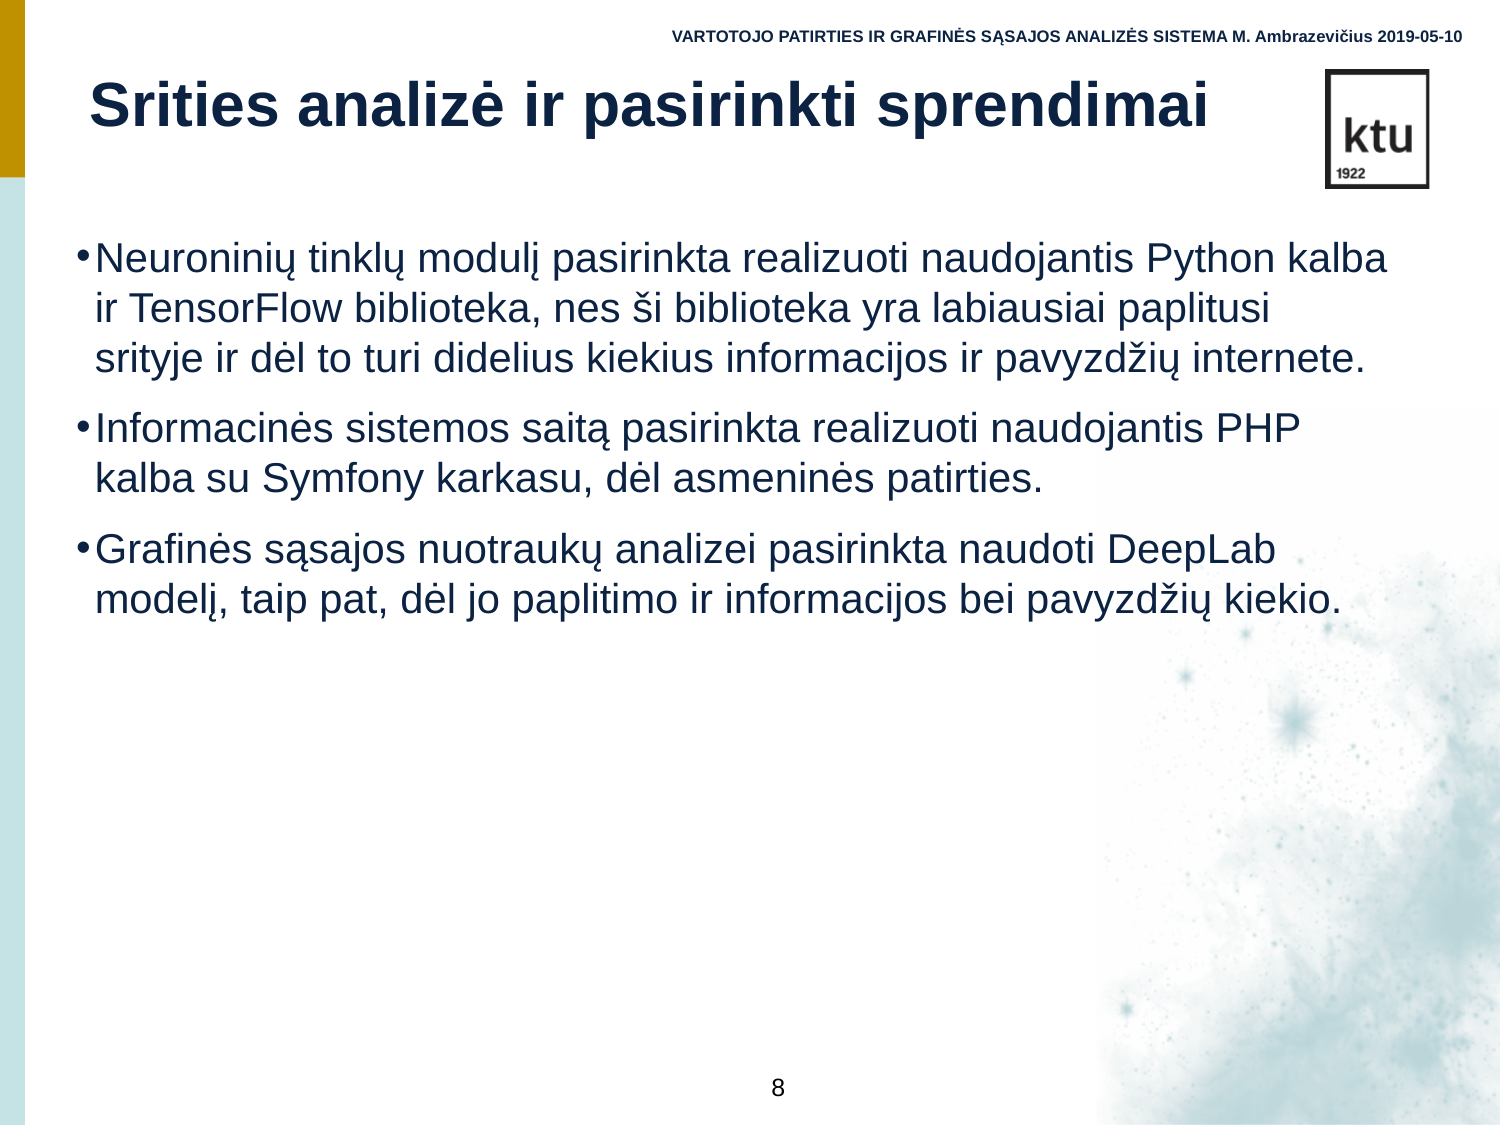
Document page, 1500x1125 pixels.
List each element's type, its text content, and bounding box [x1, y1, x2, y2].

text_box VARTOTOJO PATIRTIES IR GRAFINĖS SĄSAJOS ANALIZĖS SISTEMA M. Ambrazevičius 2019-05-10 [657, 0, 1500, 56]
list Srities analizė ir pasirinkti sprendimai [75, 69, 1309, 223]
picture [1098, 407, 1500, 1124]
list Neuroninių tinklų modulį pasirinkta realizuoti naudojantis Python kalba ir TensorFlow biblioteka, nes ši biblioteka yra labiausiai paplitusi srityje ir dėl to turi didelius kiekius informacijos ir pavyzdžių internete. Informacinės sistemos saitą pasirinkta realizuoti naudojantis PHP kalba su Symfony karkasu, dėl asmeninės patirties. Grafinės sąsajos nuotraukų analizei pasirinkta naudoti DeepLab modelį, taip pat, dėl jo paplitimo ir informacijos bei pavyzdžių kiekio. [61, 222, 1411, 841]
